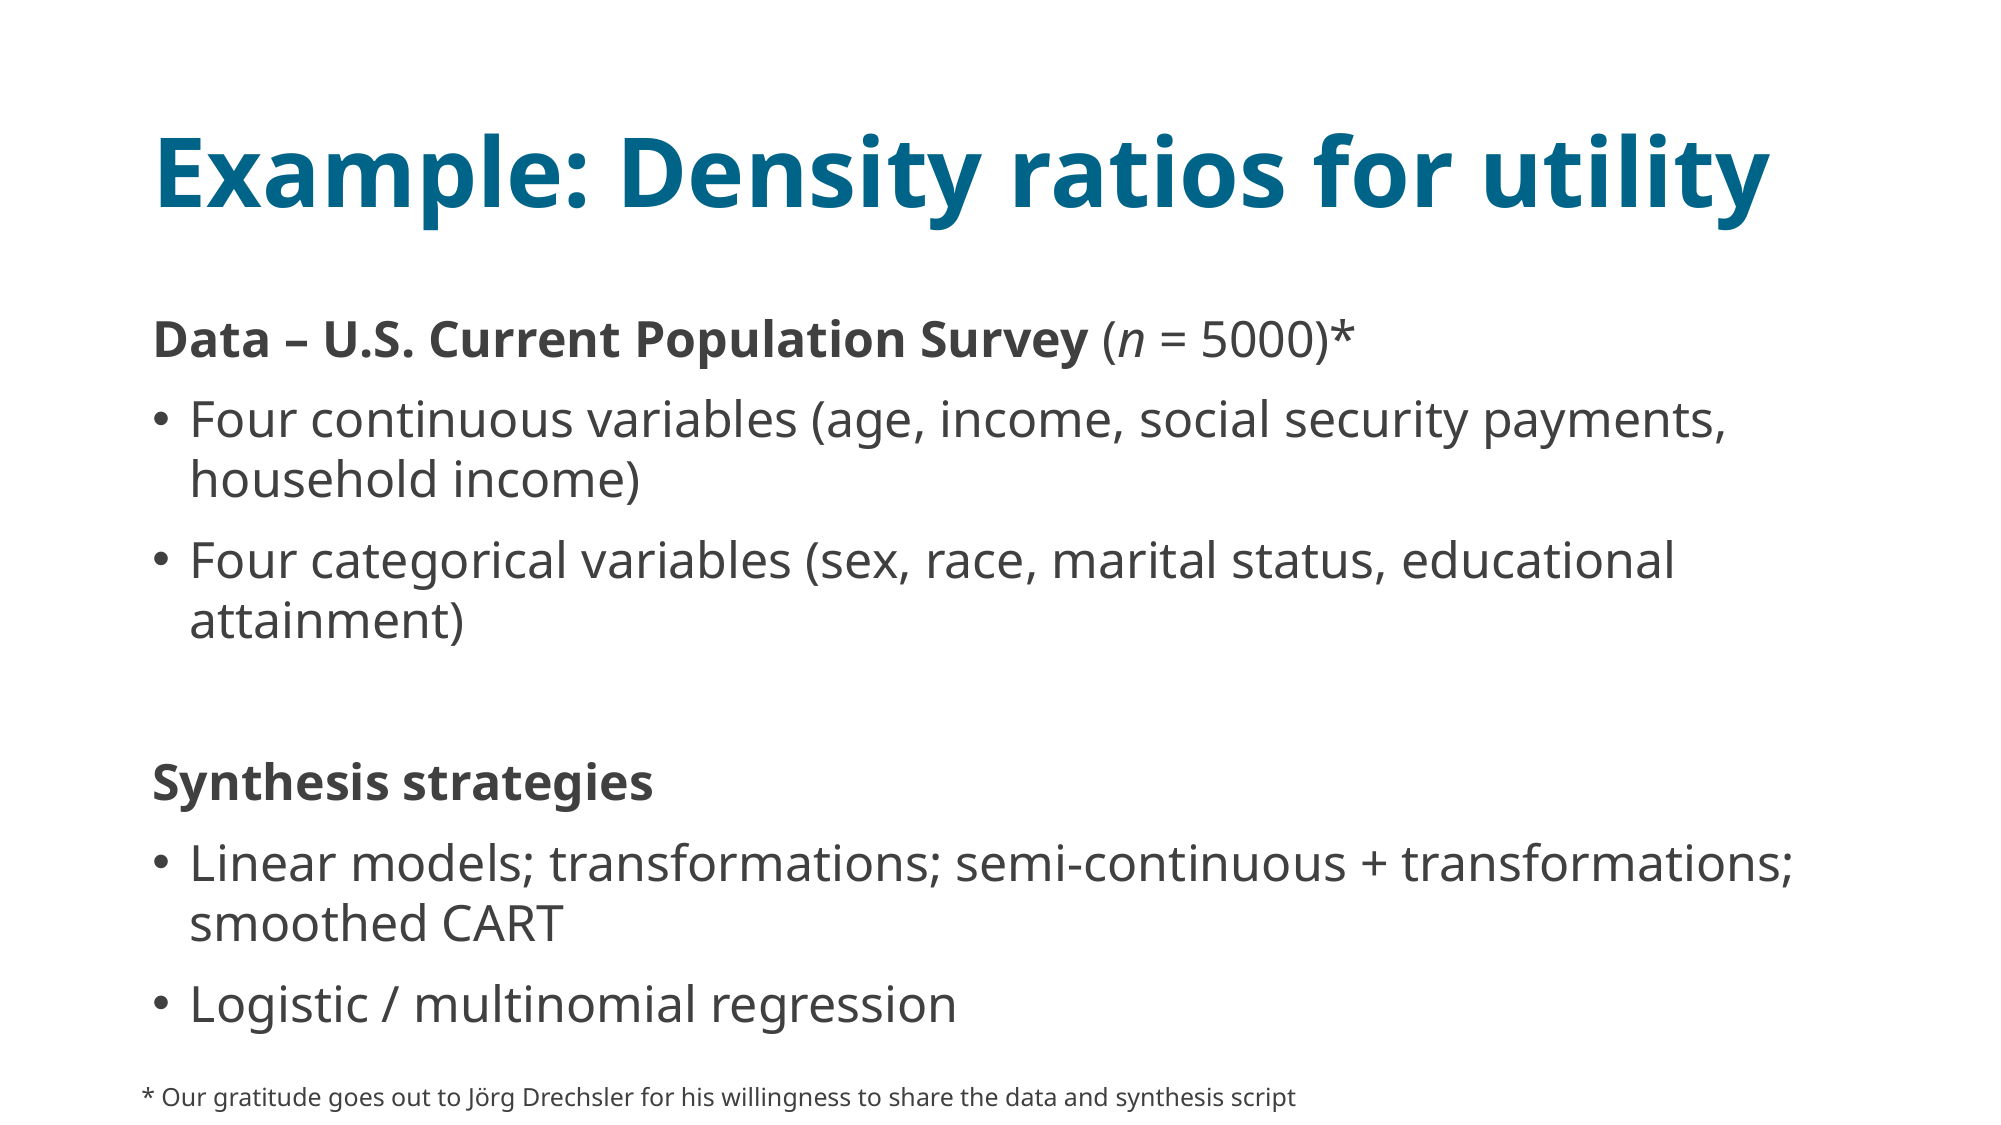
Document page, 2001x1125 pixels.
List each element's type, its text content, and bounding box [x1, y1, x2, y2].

title Example: Density ratios for utility [137, 59, 1950, 278]
text_box * Our gratitude goes out to Jörg Drechsler for his willingness to share the data and synthesis script [126, 1074, 1313, 1120]
list Data – U.S. Current Population Survey (n = 5000)* Four continuous variables (age, income, social security payments, household income) Four categorical variables (sex, race, marital status, educational attainment) Synthesis strategies Linear models; transformations; semi-continuous + transformations; smoothed CART Logistic / multinomial regression [137, 299, 1863, 1066]
